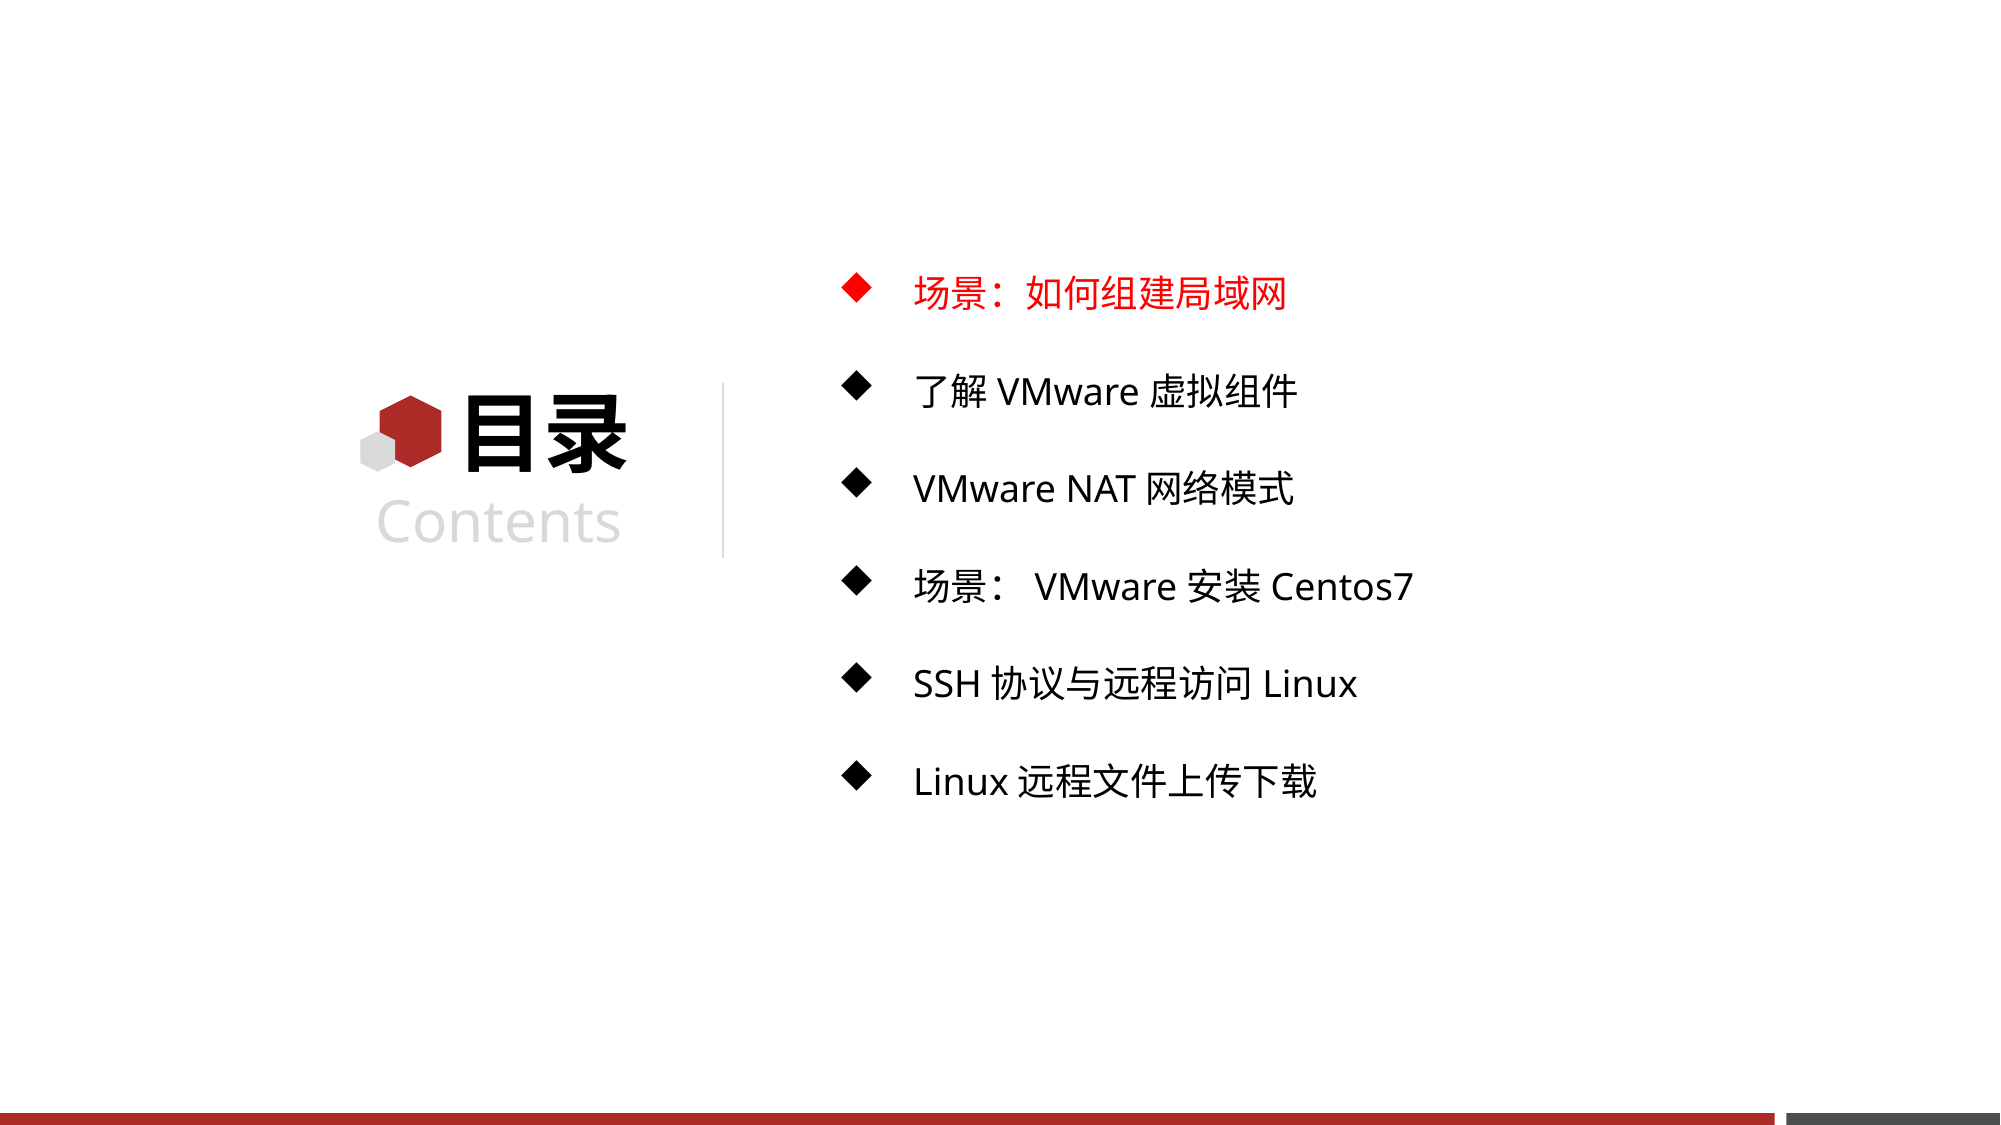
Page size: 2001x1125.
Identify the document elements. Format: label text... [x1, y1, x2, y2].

list 场景：如何组建局域网 了解VMware虚拟组件 VMware NAT网络模式 场景：VMware安装Centos7 SSH协议与远程访问Linux Linux远程文件上传下载 [823, 165, 1804, 864]
